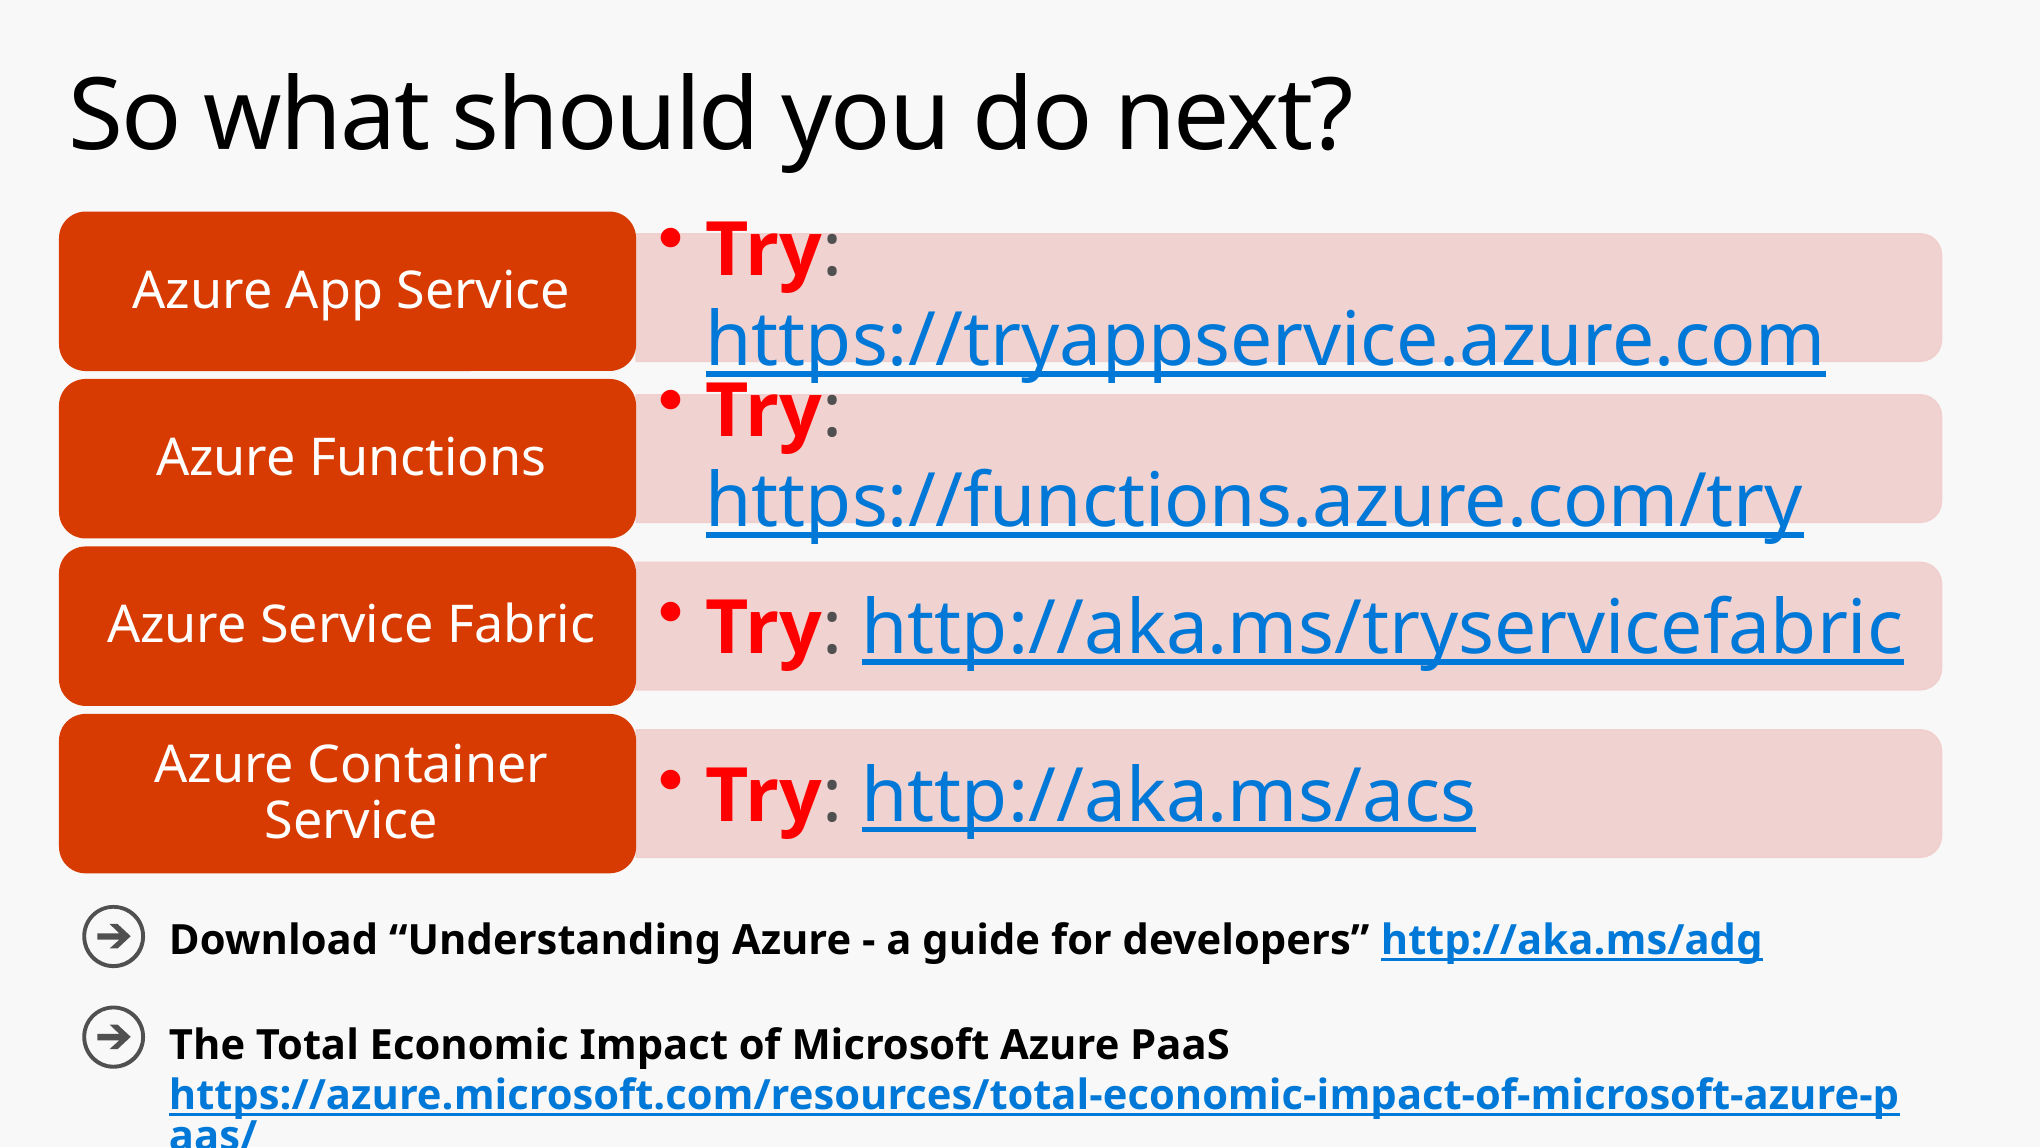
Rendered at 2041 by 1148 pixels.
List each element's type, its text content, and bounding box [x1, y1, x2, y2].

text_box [0, 210, 2021, 874]
text_box [82, 904, 146, 969]
list Download “Understanding Azure - a guide for developers” http://aka.ms/adg The Total Economic Impact of Microsoft Azure PaaS https://azure.microsoft.com/resources/total-economic-impact-of-microsoft-azure-paas/ [145, 898, 1927, 1121]
title So what should you do next? [45, 48, 1996, 199]
text_box [82, 1005, 146, 1069]
